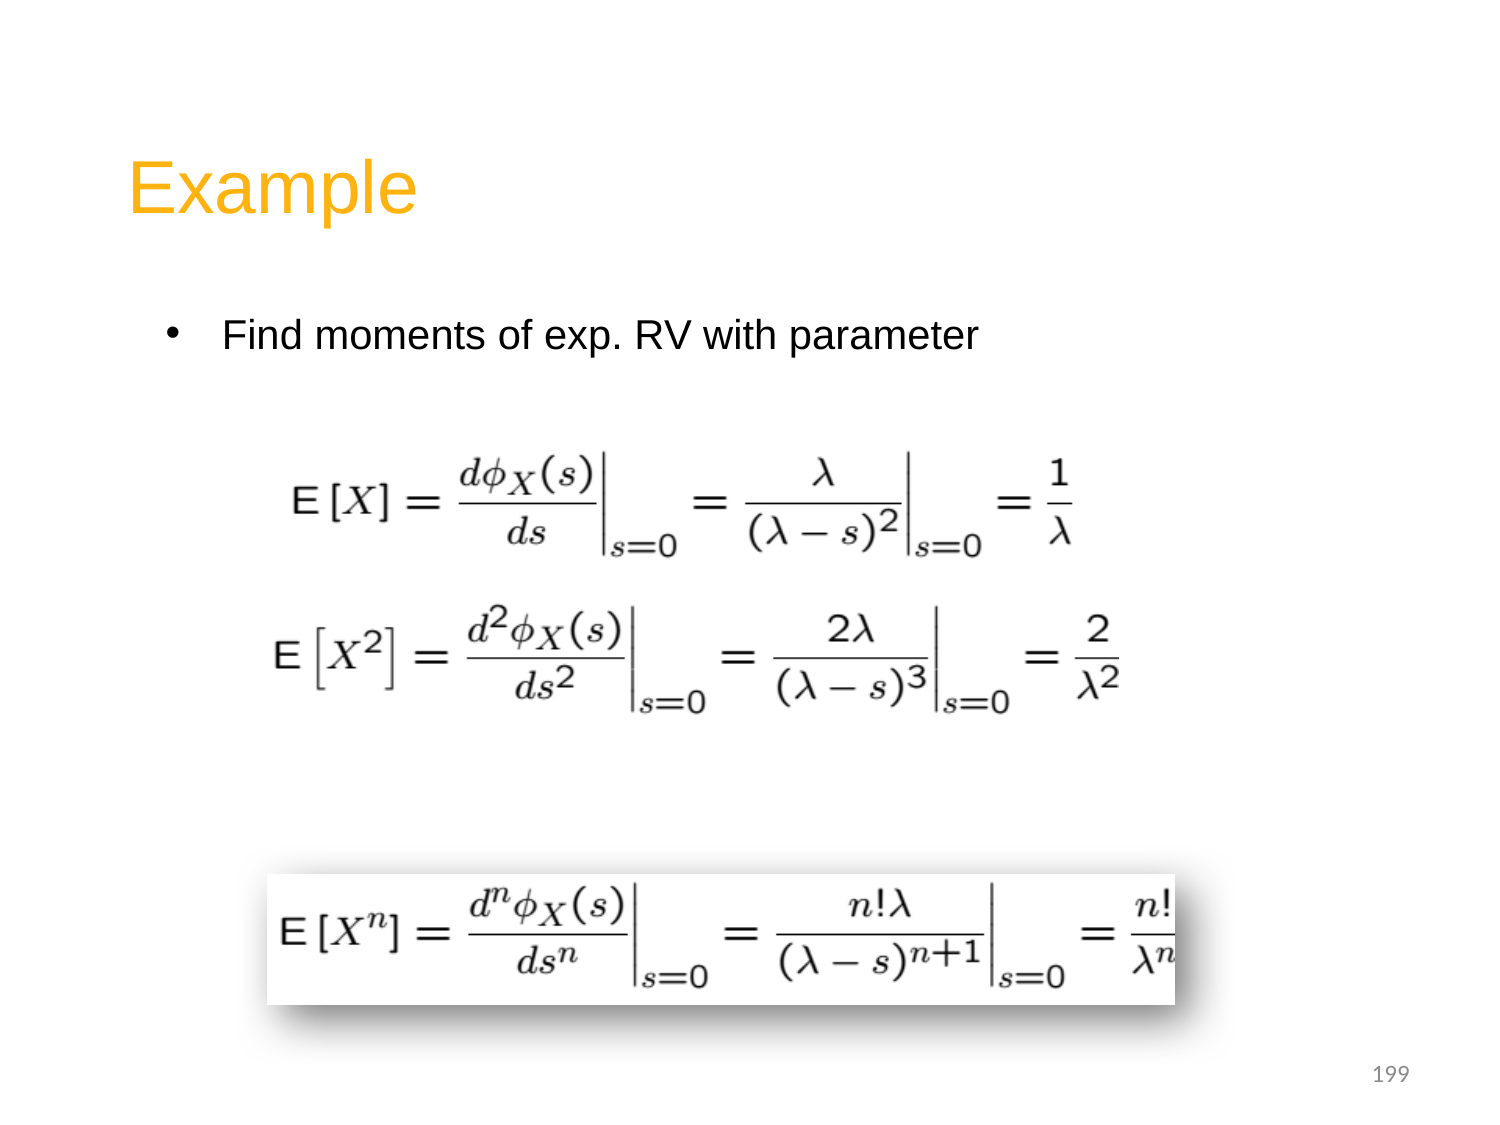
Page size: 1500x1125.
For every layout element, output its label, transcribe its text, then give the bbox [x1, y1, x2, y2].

picture [262, 435, 1074, 563]
title Example [112, 0, 1388, 367]
picture [263, 599, 1120, 721]
slide_number 199 [1074, 1042, 1425, 1103]
picture [266, 874, 1176, 1005]
